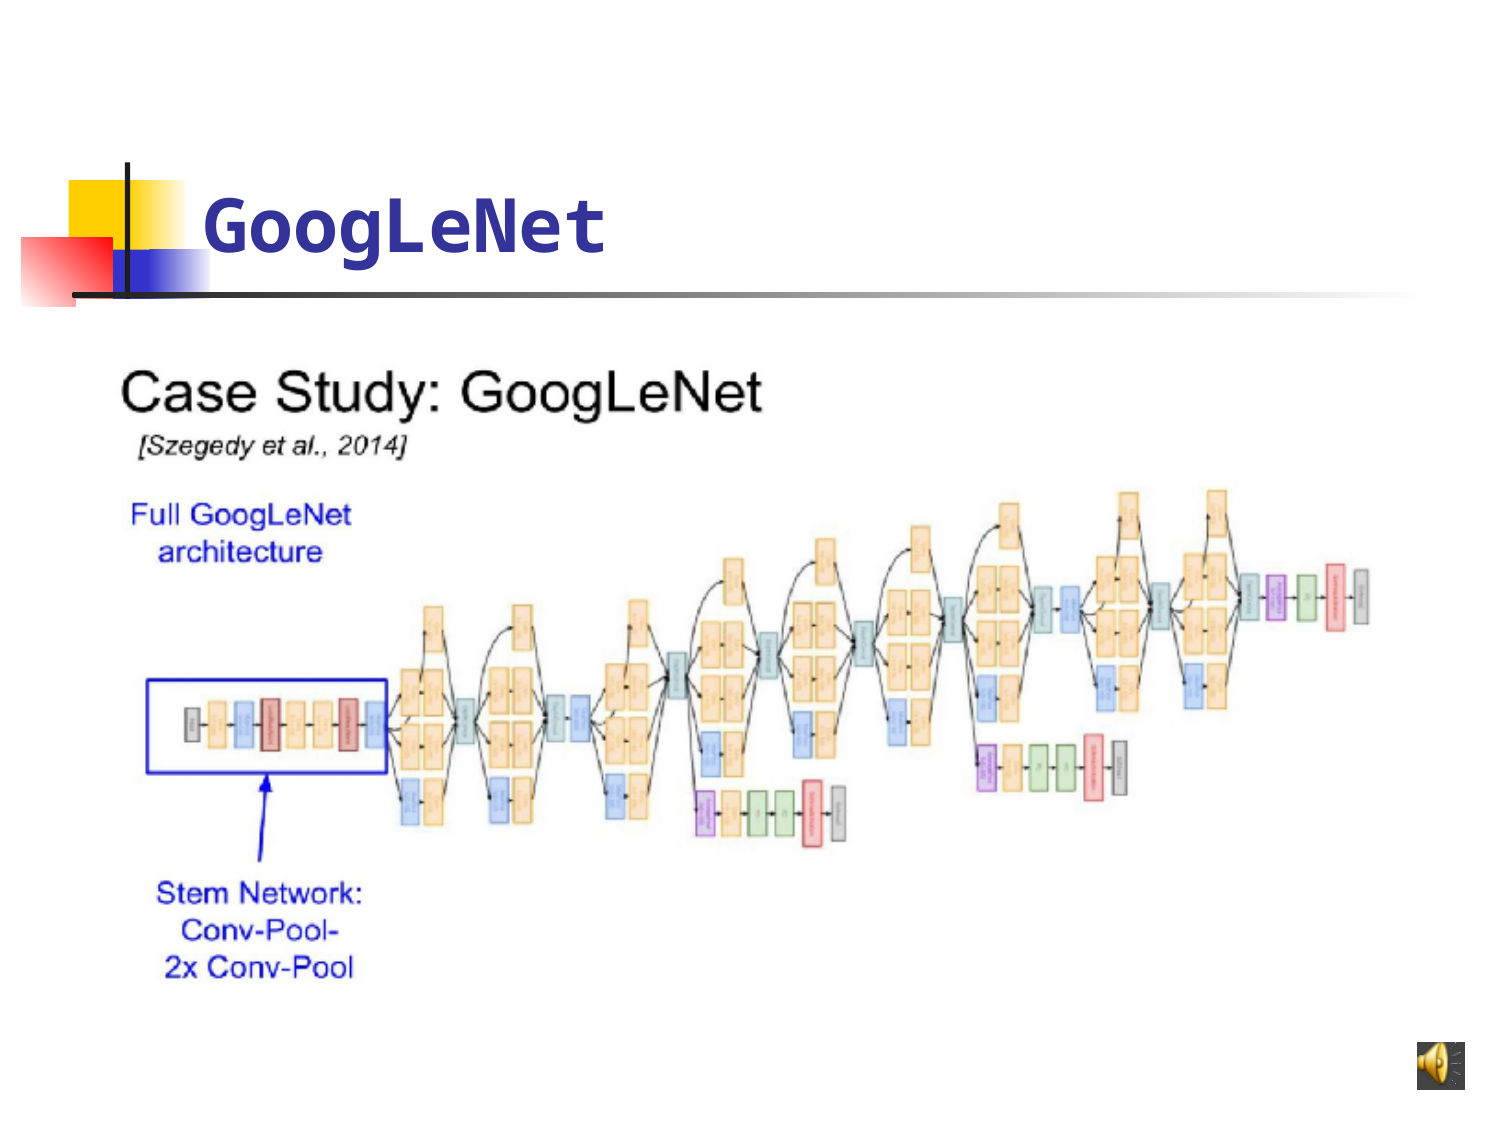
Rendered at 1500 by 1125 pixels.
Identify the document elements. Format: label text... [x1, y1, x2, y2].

picture [76, 299, 1467, 1092]
title GoogLeNet [188, 35, 1468, 275]
